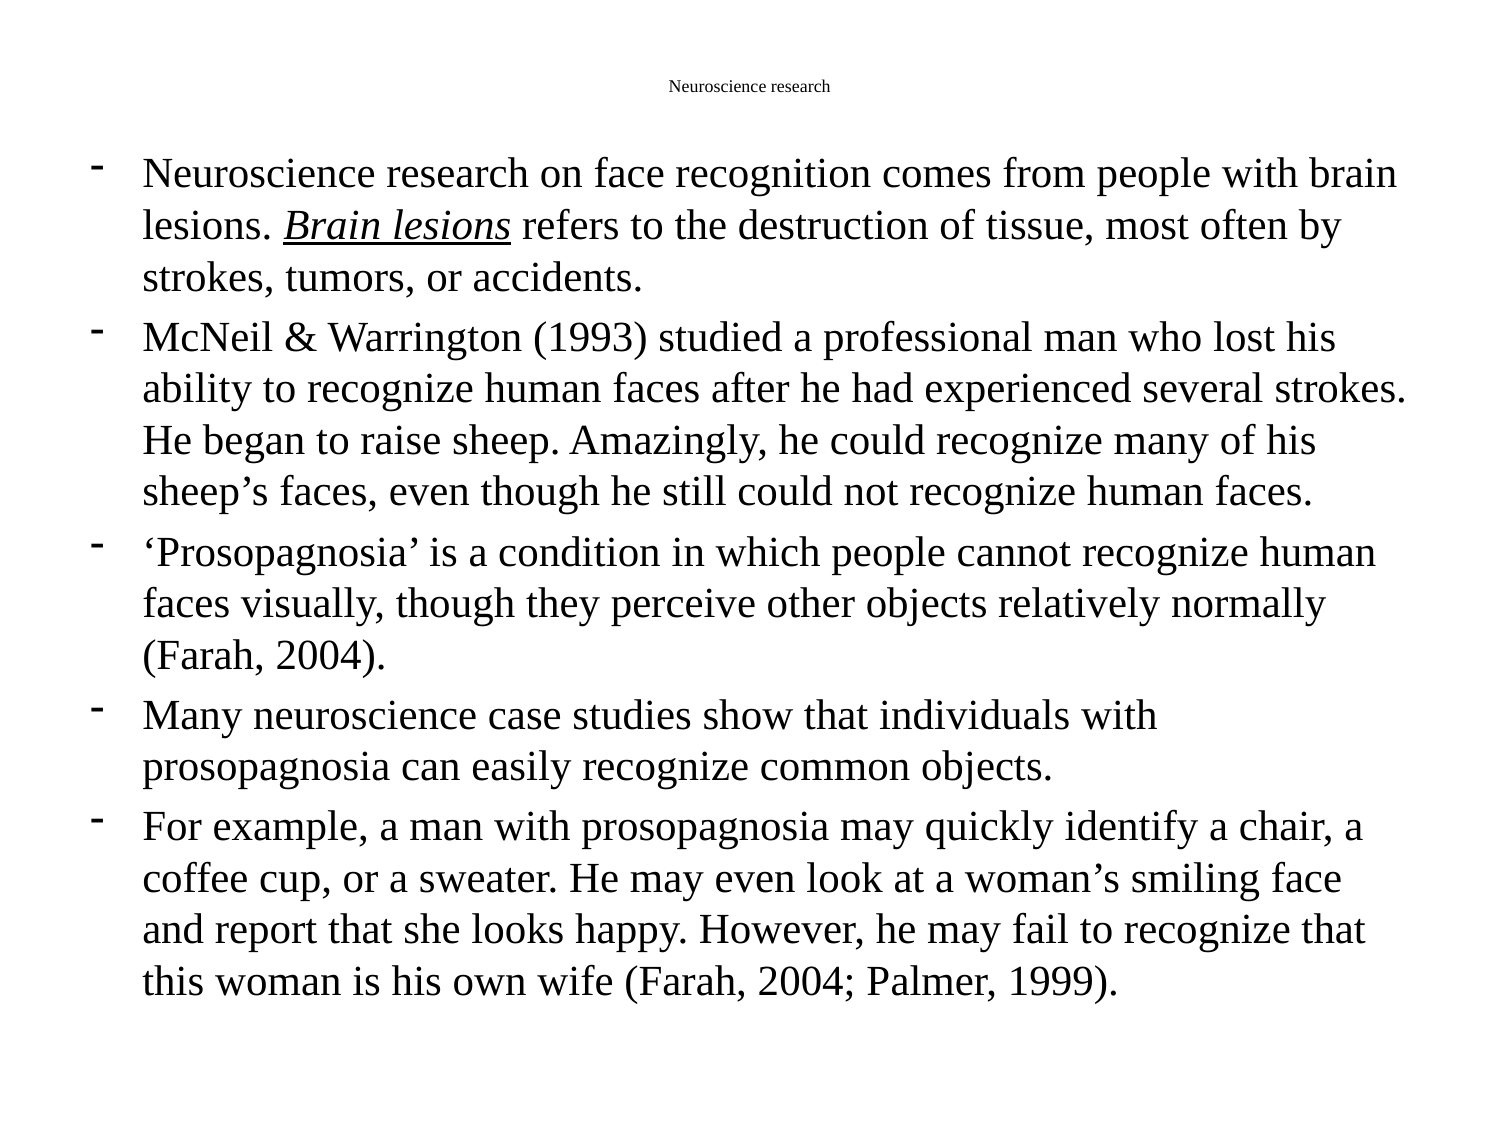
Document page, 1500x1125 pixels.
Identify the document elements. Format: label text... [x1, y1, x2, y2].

title Neuroscience research [75, 45, 1425, 125]
list Neuroscience research on face recognition comes from people with brain lesions. Brain lesions refers to the destruction of tissue, most often by strokes, tumors, or accidents. McNeil & Warrington (1993) studied a professional man who lost his ability to recognize human faces after he had experienced several strokes. He began to raise sheep. Amazingly, he could recognize many of his sheep’s faces, even though he still could not recognize human faces. ‘Prosopagnosia’ is a condition in which people cannot recognize human faces visually, though they perceive other objects relatively normally (Farah, 2004). Many neuroscience case studies show that individuals with prosopagnosia can easily recognize common objects. For example, a man with prosopagnosia may quickly identify a chair, a coffee cup, or a sweater. He may even look at a woman’s smiling face and report that she looks happy. However, he may fail to recognize that this woman is his own wife (Farah, 2004; Palmer, 1999). [75, 137, 1425, 1050]
